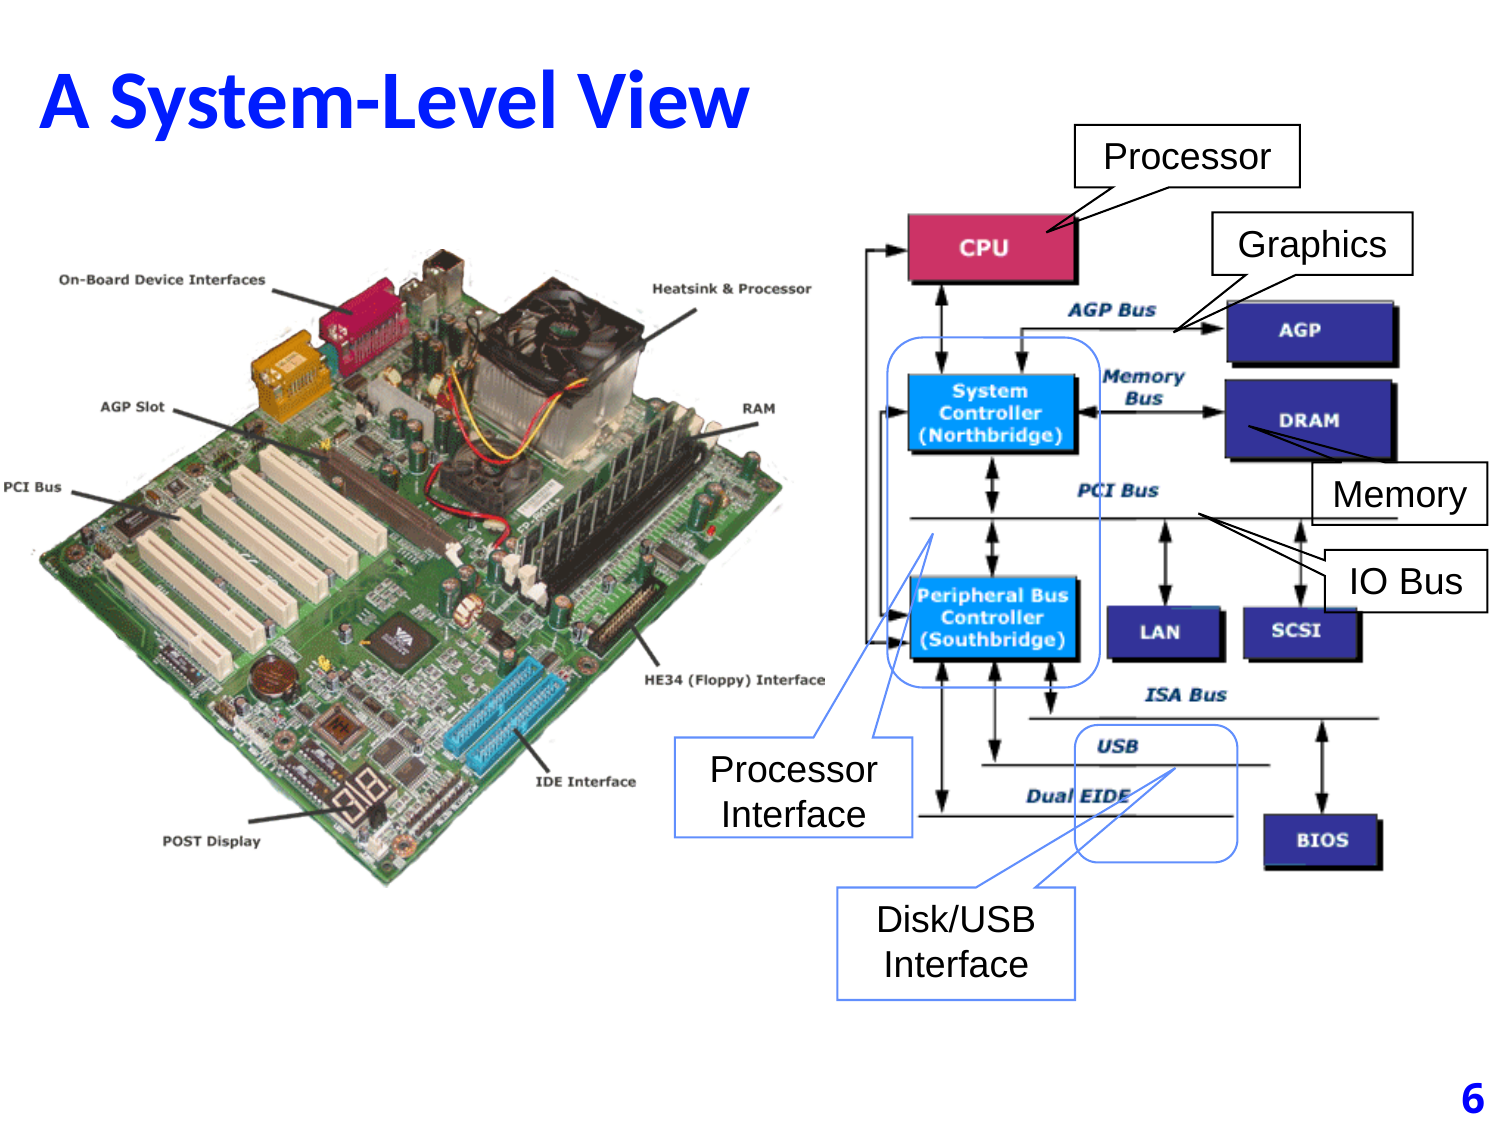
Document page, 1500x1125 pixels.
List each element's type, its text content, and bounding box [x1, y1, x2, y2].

text_box Disk/USB Interface [837, 883, 1075, 1000]
text_box Processor [1074, 124, 1300, 210]
slide_number 6 [1410, 1074, 1500, 1125]
text_box Memory [1405, 462, 1488, 525]
text_box Processor Interface [829, 663, 857, 838]
text_box Graphics [1402, 212, 1413, 275]
title A System-Level View [24, 26, 1478, 180]
picture [862, 212, 1402, 876]
text_box IO Bus [1405, 549, 1488, 613]
picture [4, 249, 826, 888]
